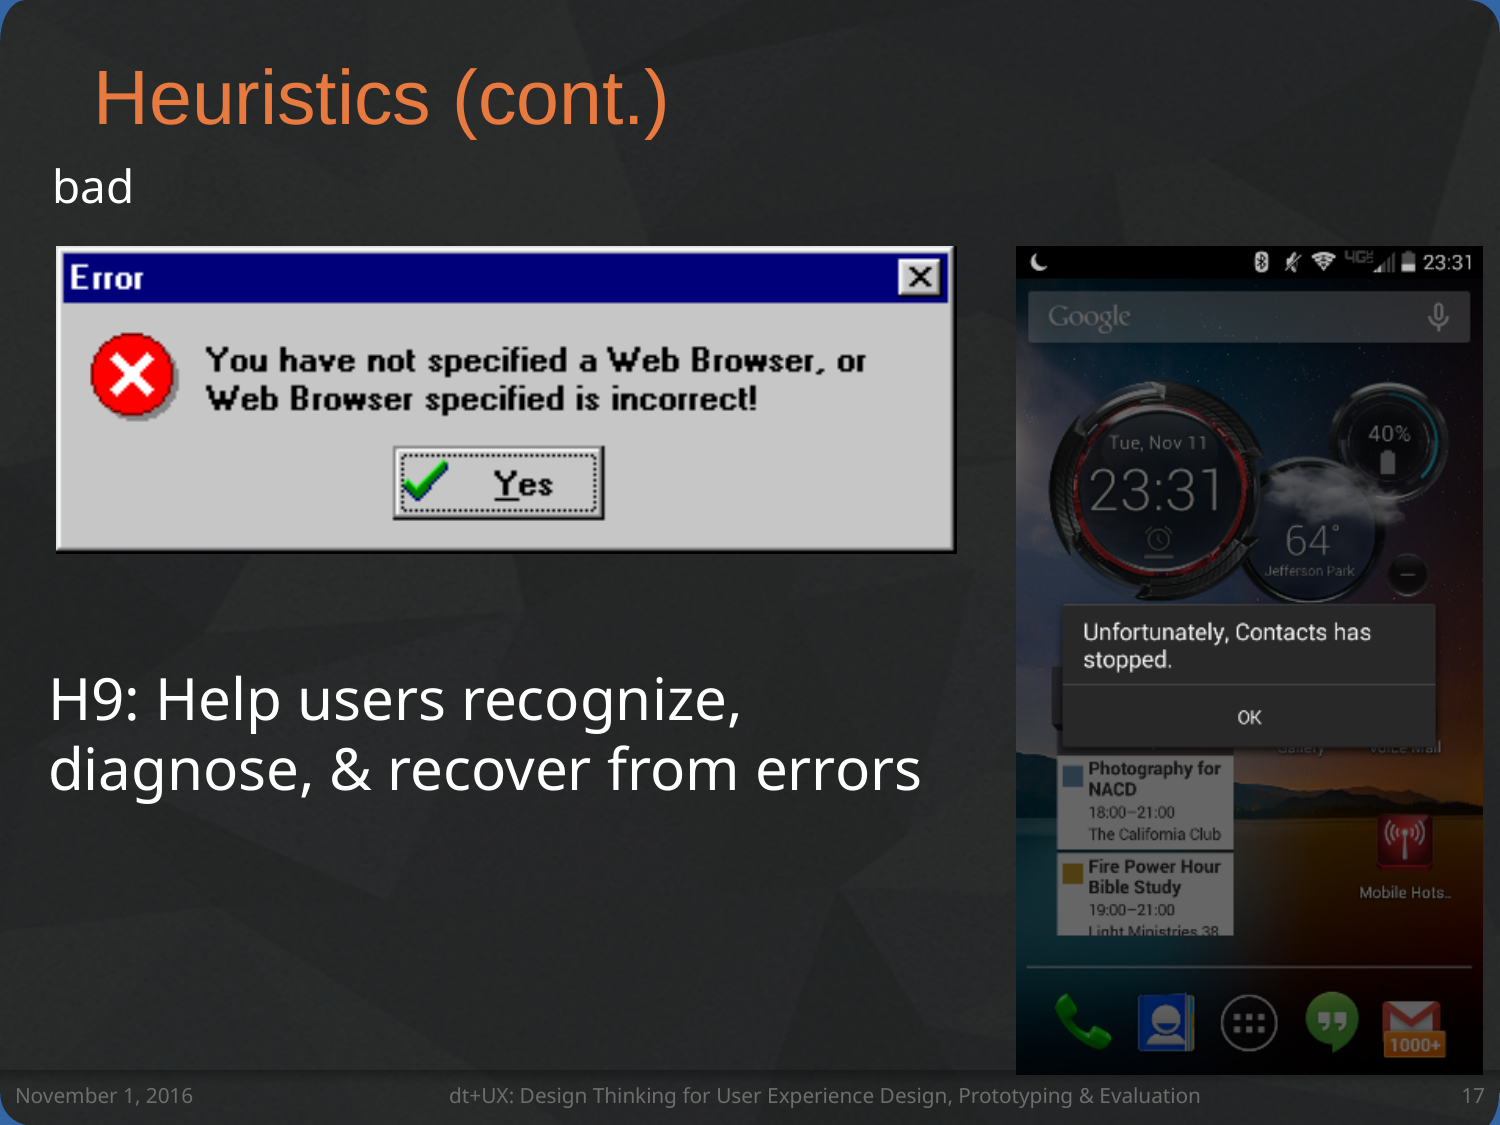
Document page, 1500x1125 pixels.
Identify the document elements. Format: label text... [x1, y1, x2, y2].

text_box bad [37, 150, 150, 221]
picture [0, 0, 1500, 1076]
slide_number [0, 1074, 312, 1125]
footer dt+UX: Design Thinking for User Experience Design, Prototyping & Evaluation [312, 1074, 1337, 1125]
title Heuristics (cont.) [78, 0, 1500, 188]
slide_number 17 [1337, 1074, 1500, 1125]
list H9: Help users recognize, diagnose, & recover from errors [33, 654, 1007, 1042]
